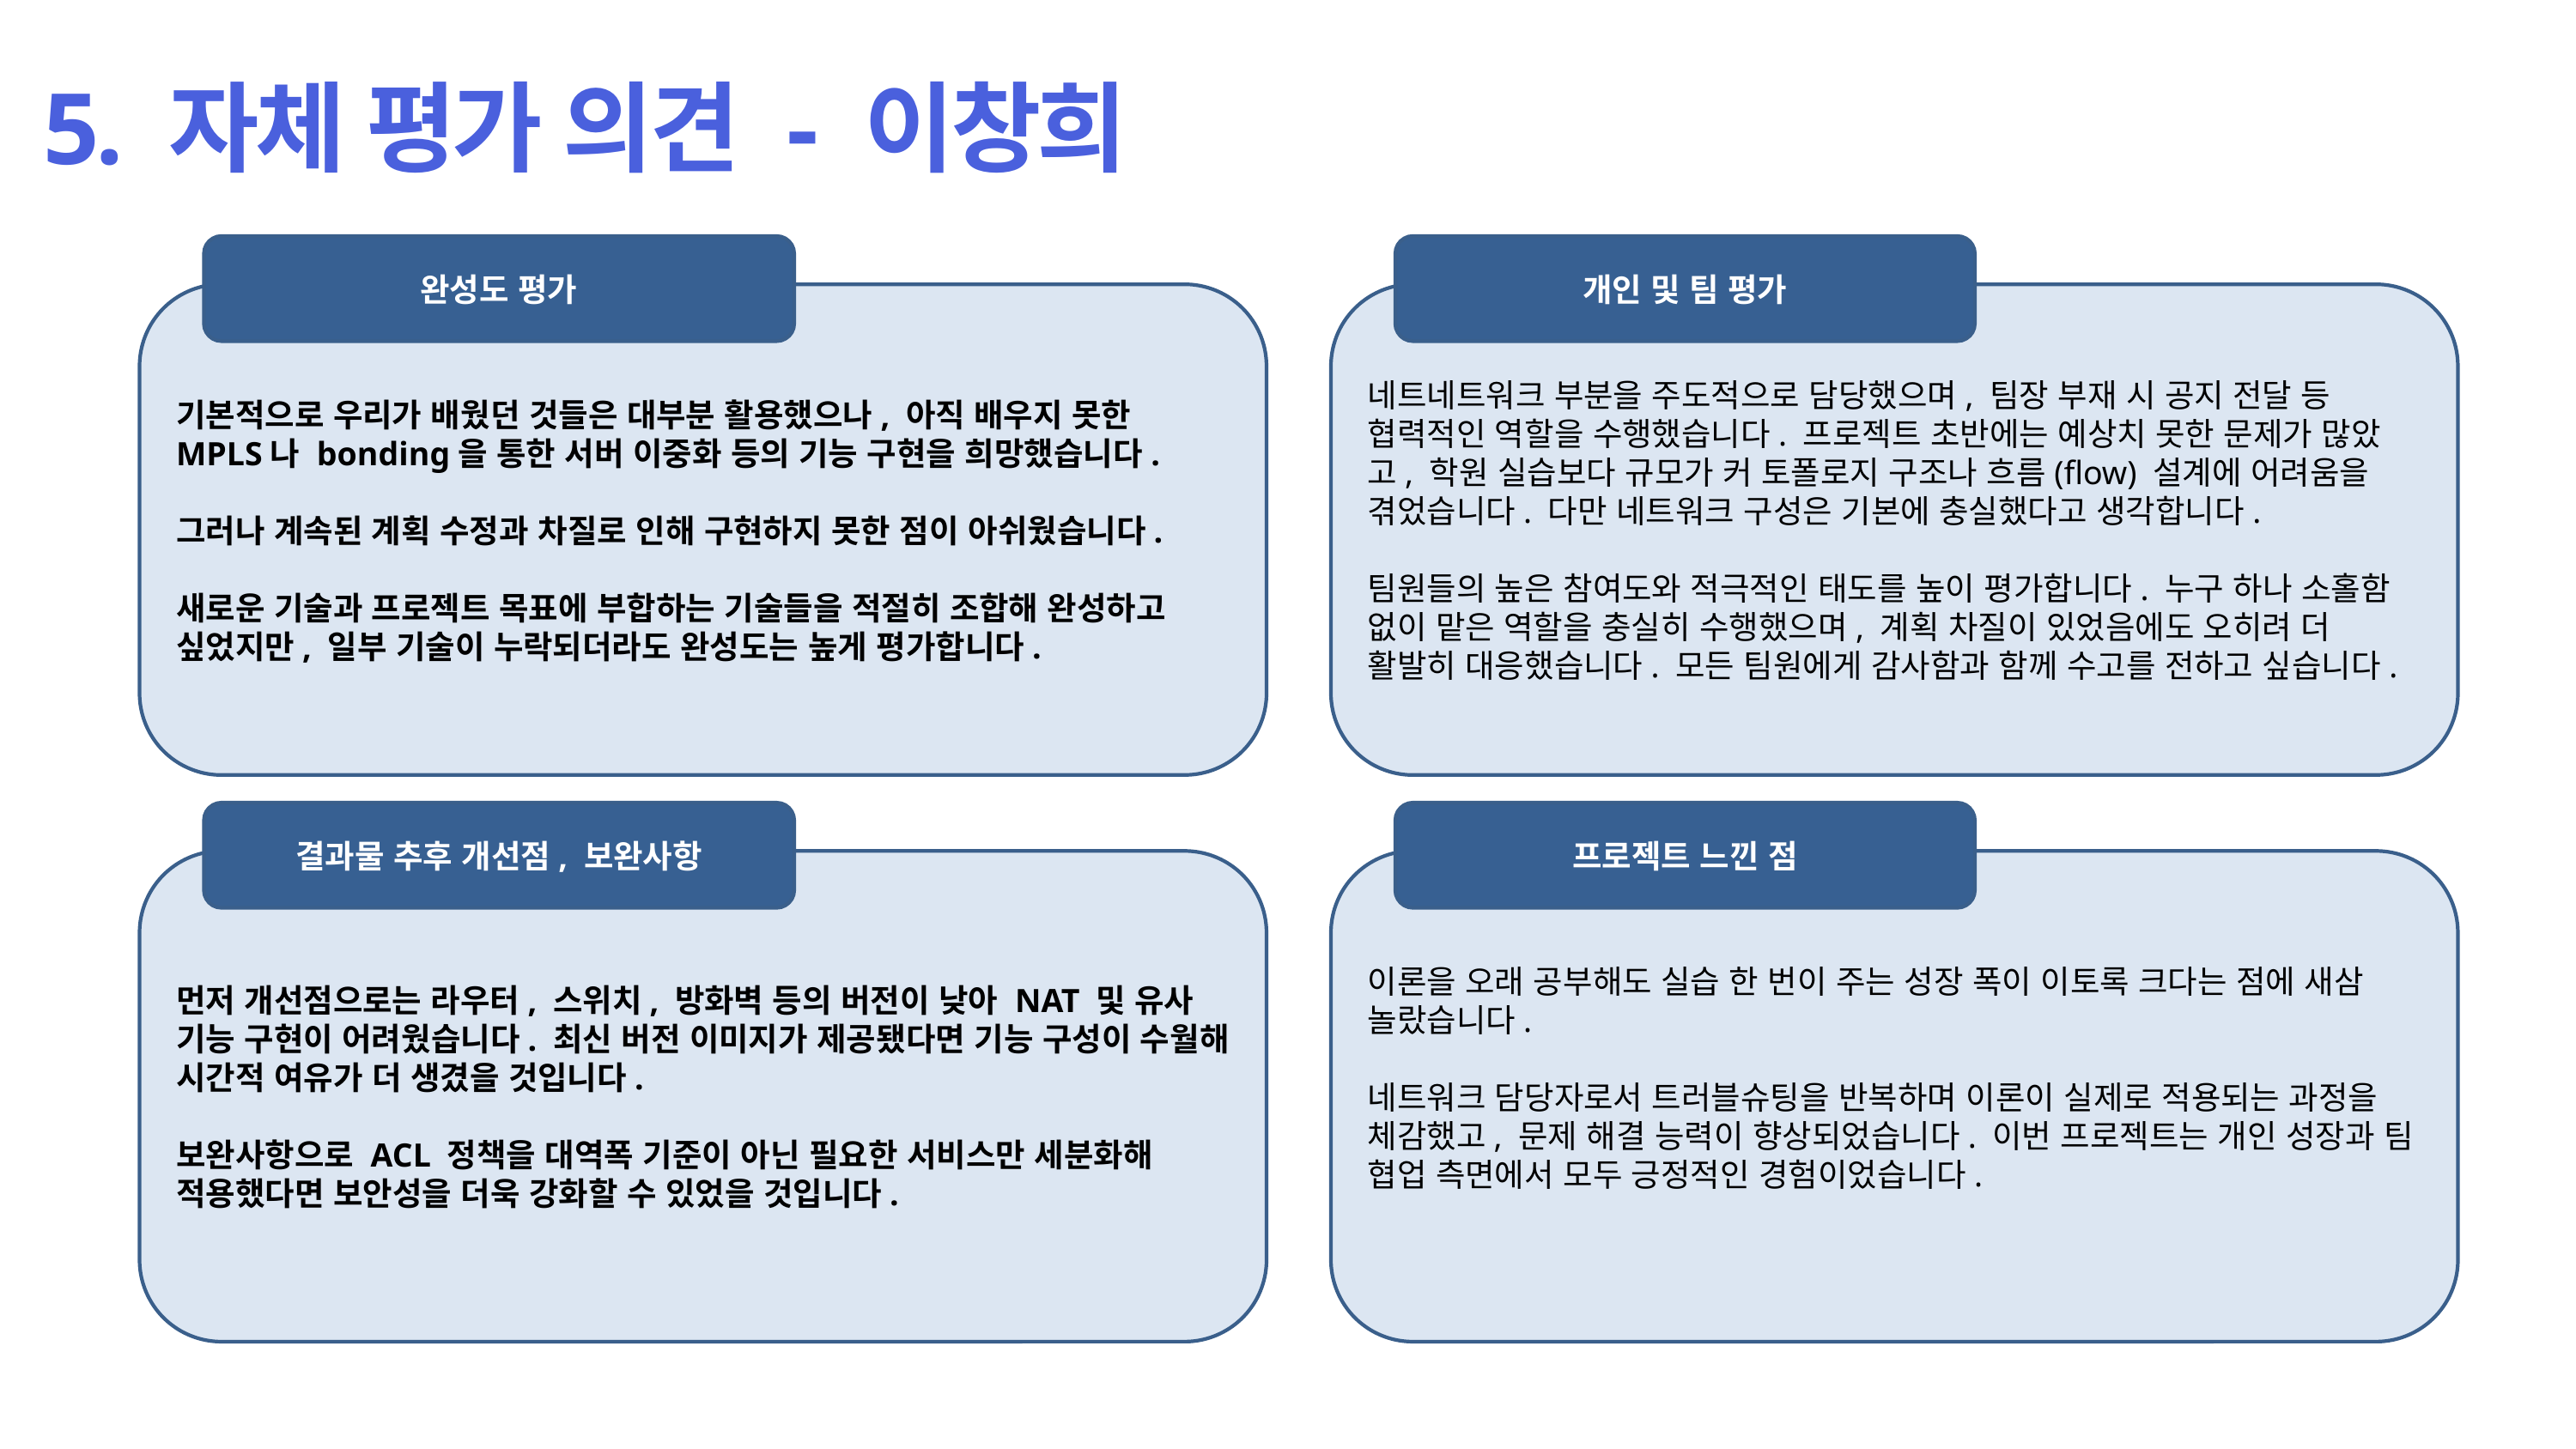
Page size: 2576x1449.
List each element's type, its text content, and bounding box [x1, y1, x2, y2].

text_box 기본적으로 우리가 배웠던 것들은 대부분 활용했으나, 아직 배우지 못한 MPLS나 bonding을 통한 서버 이중화 등의 기능 구현을 희망했습니다. 그러나 계속된 계획 수정과 차질로 인해 구현하지 못한 점이 아쉬웠습니다. 새로운 기술과 프로젝트 목표에 부합하는 기술들을 적절히 조합해 완성하고 싶었지만, 일부 기술이 누락되더라도 완성도는 높게 평가합니다. [137, 282, 1269, 777]
text_box 5. 자체 평가 의견 - 이창희 [43, 58, 2098, 185]
text_box 결과물 추후 개선점, 보완사항 [202, 800, 797, 910]
text_box 네트네트워크 부분을 주도적으로 담당했으며, 팀장 부재 시 공지 전달 등 협력적인 역할을 수행했습니다. 프로젝트 초반에는 예상치 못한 문제가 많았고, 학원 실습보다 규모가 커 토폴로지 구조나 흐름(flow) 설계에 어려움을 겪었습니다. 다만 네트워크 구성은 기본에 충실했다고 생각합니다. 팀원들의 높은 참여도와 적극적인 태도를 높이 평가합니다. 누구 하나 소홀함 없이 맡은 역할을 충실히 수행했으며, 계획 차질이 있었음에도 오히려 더 활발히 대응했습니다. 모든 팀원에게 감사함과 함께 수고를 전하고 싶습니다. [1328, 282, 2460, 777]
text_box 프로젝트 느낀 점 [1393, 800, 1978, 910]
text_box 먼저 개선점으로는 라우터, 스위치, 방화벽 등의 버전이 낮아 NAT 및 유사 기능 구현이 어려웠습니다. 최신 버전 이미지가 제공됐다면 기능 구성이 수월해 시간적 여유가 더 생겼을 것입니다. 보완사항으로 ACL 정책을 대역폭 기준이 아닌 필요한 서비스만 세분화해 적용했다면 보안성을 더욱 강화할 수 있었을 것입니다. [137, 849, 1269, 1344]
text_box 이론을 오래 공부해도 실습 한 번이 주는 성장 폭이 이토록 크다는 점에 새삼 놀랐습니다. 네트워크 담당자로서 트러블슈팅을 반복하며 이론이 실제로 적용되는 과정을 체감했고, 문제 해결 능력이 향상되었습니다. 이번 프로젝트는 개인 성장과 팀 협업 측면에서 모두 긍정적인 경험이었습니다. [1328, 849, 2460, 1344]
text_box 개인 및 팀 평가 [1393, 233, 1978, 343]
text_box 완성도 평가 [202, 233, 797, 343]
